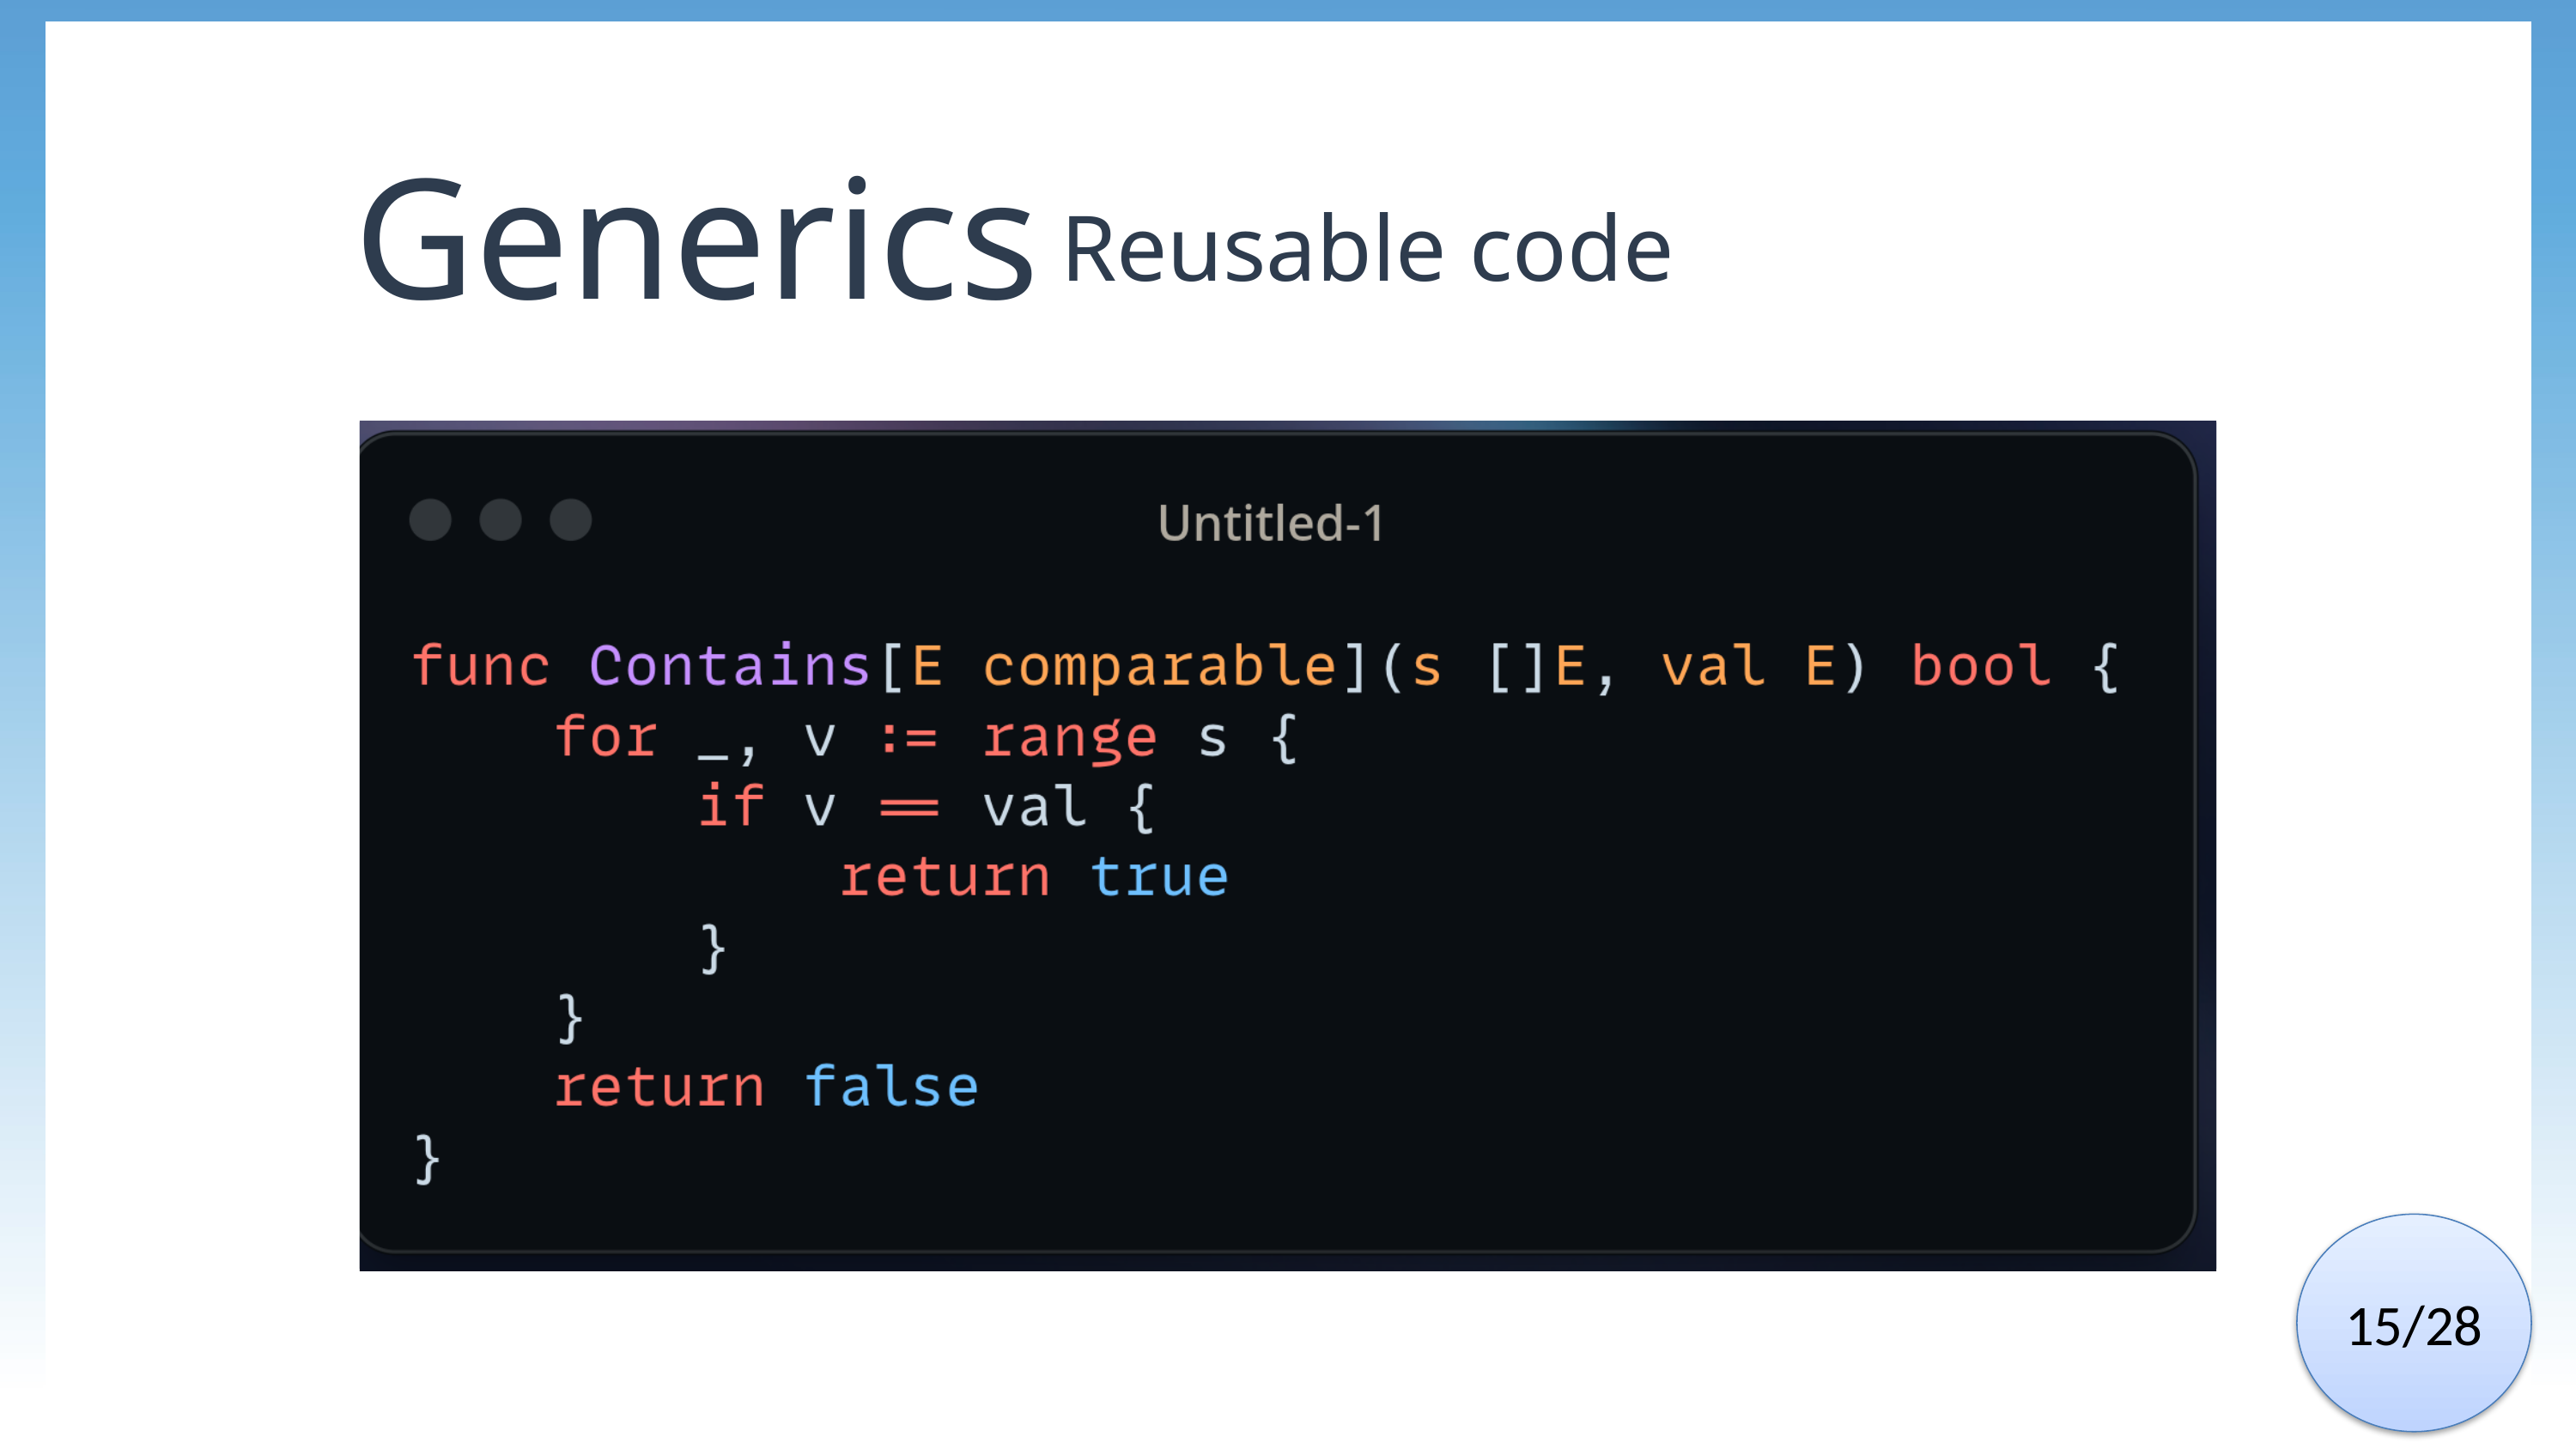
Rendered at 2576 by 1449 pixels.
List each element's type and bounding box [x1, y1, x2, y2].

picture [359, 421, 2217, 1271]
text_box [0, 0, 2576, 1449]
text_box [45, 21, 2531, 1420]
